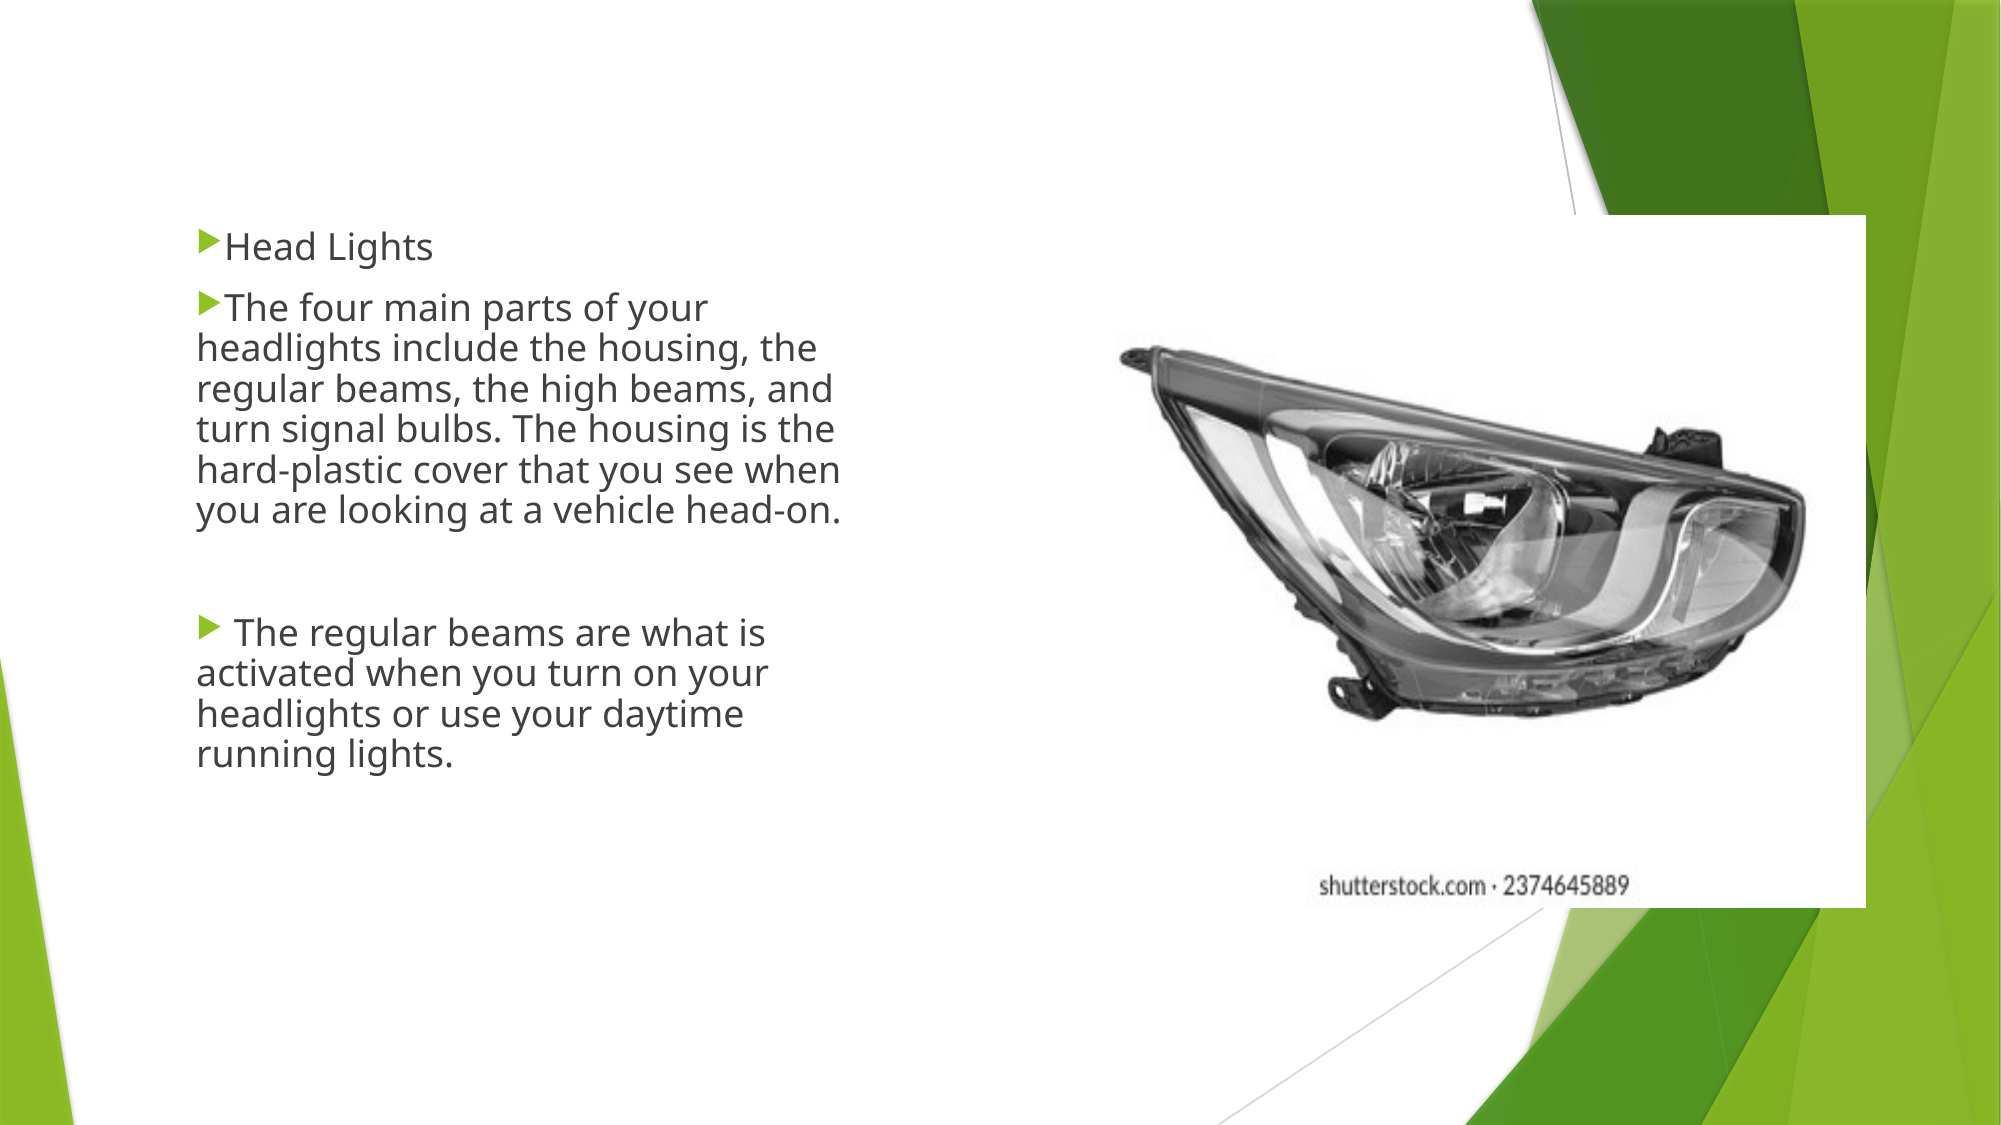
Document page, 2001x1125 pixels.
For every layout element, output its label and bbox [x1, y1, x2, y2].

text_box [0, 0, 2000, 1125]
picture [1083, 214, 1866, 908]
